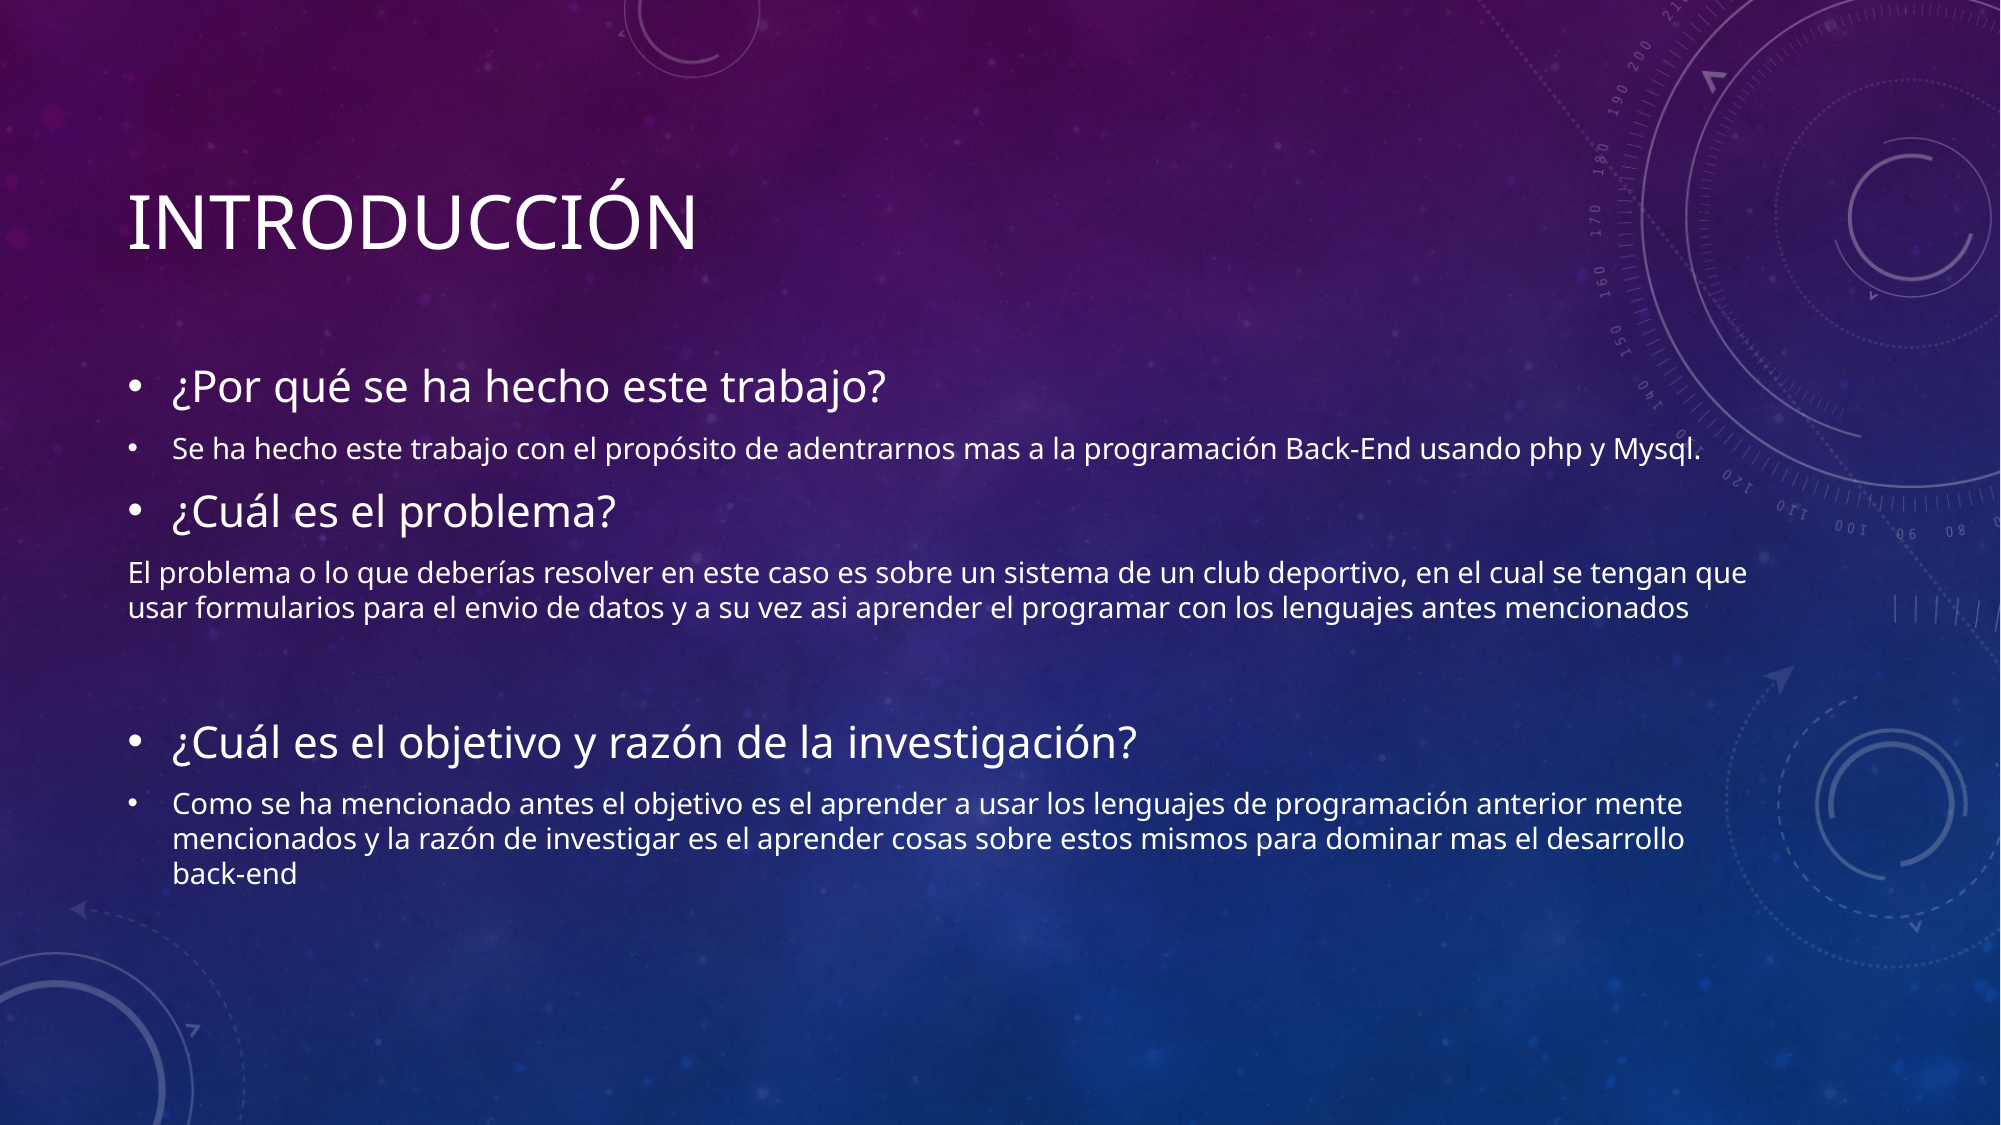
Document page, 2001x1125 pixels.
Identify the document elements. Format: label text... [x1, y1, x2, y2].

title Introducción [112, 99, 1775, 339]
list ¿Por qué se ha hecho este trabajo? Se ha hecho este trabajo con el propósito de adentrarnos mas a la programación Back-End usando php y Mysql. ¿Cuál es el problema? El problema o lo que deberías resolver en este caso es sobre un sistema de un club deportivo, en el cual se tengan que usar formularios para el envio de datos y a su vez asi aprender el programar con los lenguajes antes mencionados ¿Cuál es el objetivo y razón de la investigación? Como se ha mencionado antes el objetivo es el aprender a usar los lenguajes de programación anterior mente mencionados y la razón de investigar es el aprender cosas sobre estos mismos para dominar mas el desarrollo back-end [112, 351, 1775, 950]
picture [0, 0, 2001, 1125]
